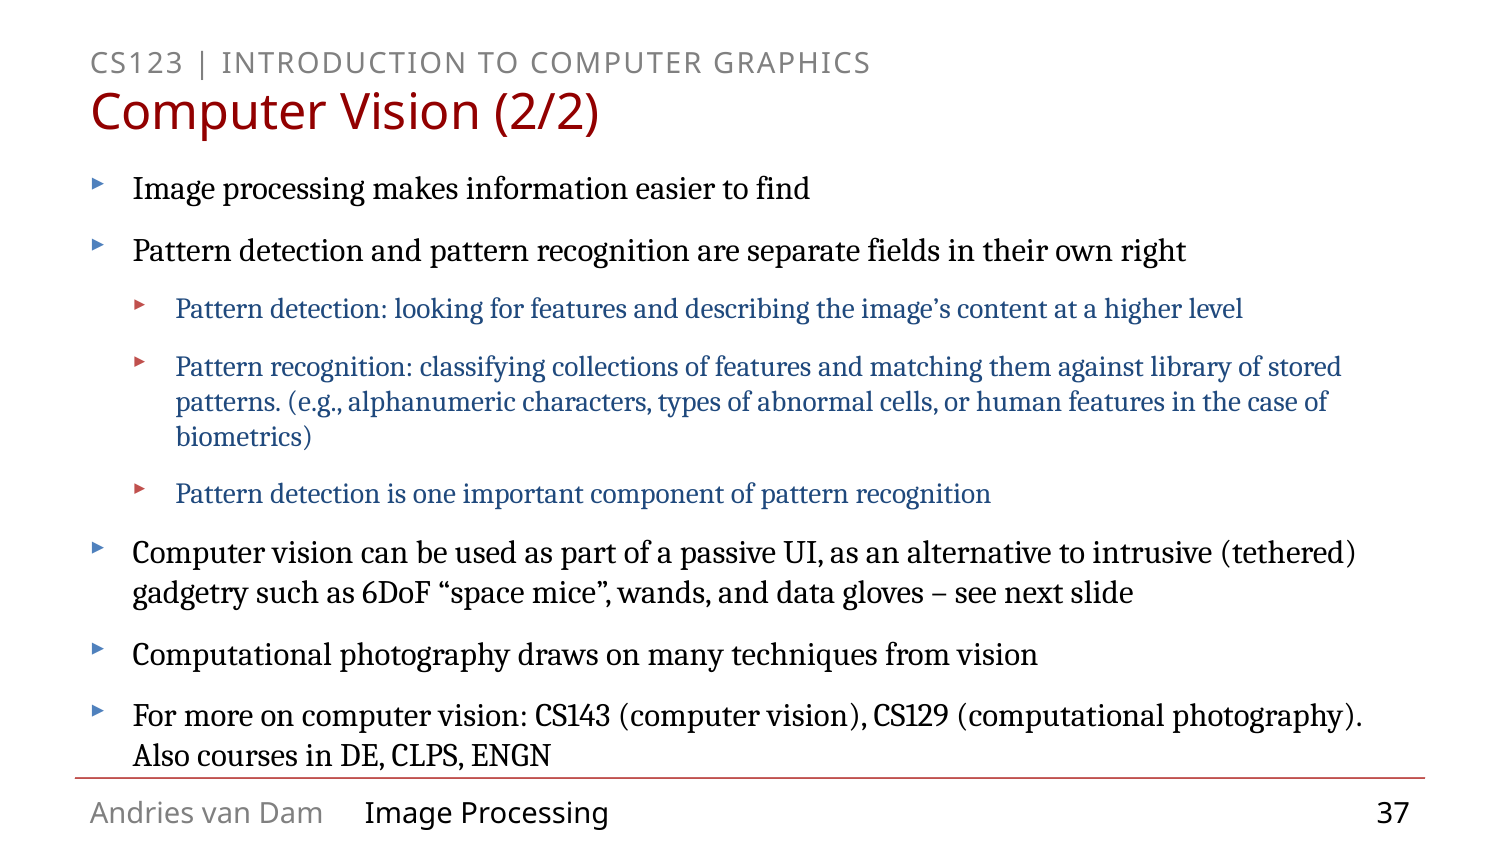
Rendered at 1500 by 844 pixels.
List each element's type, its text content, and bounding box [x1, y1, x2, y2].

list Image processing makes information easier to find Pattern detection and pattern recognition are separate fields in their own right Pattern detection: looking for features and describing the image’s content at a higher level Pattern recognition: classifying collections of features and matching them against library of stored patterns. (e.g., alphanumeric characters, types of abnormal cells, or human features in the case of biometrics) Pattern detection is one important component of pattern recognition Computer vision can be used as part of a passive UI, as an alternative to intrusive (tethered) gadgetry such as 6DoF “space mice”, wands, and data gloves – see next slide Computational photography draws on many techniques from vision For more on computer vision: CS143 (computer vision), CS129 (computational photography). Also courses in DE, CLPS, ENGN [75, 159, 1425, 785]
slide_number 37 [1224, 787, 1425, 827]
footer Image Processing [350, 787, 1213, 827]
title Computer Vision (2/2) [75, 71, 1425, 147]
